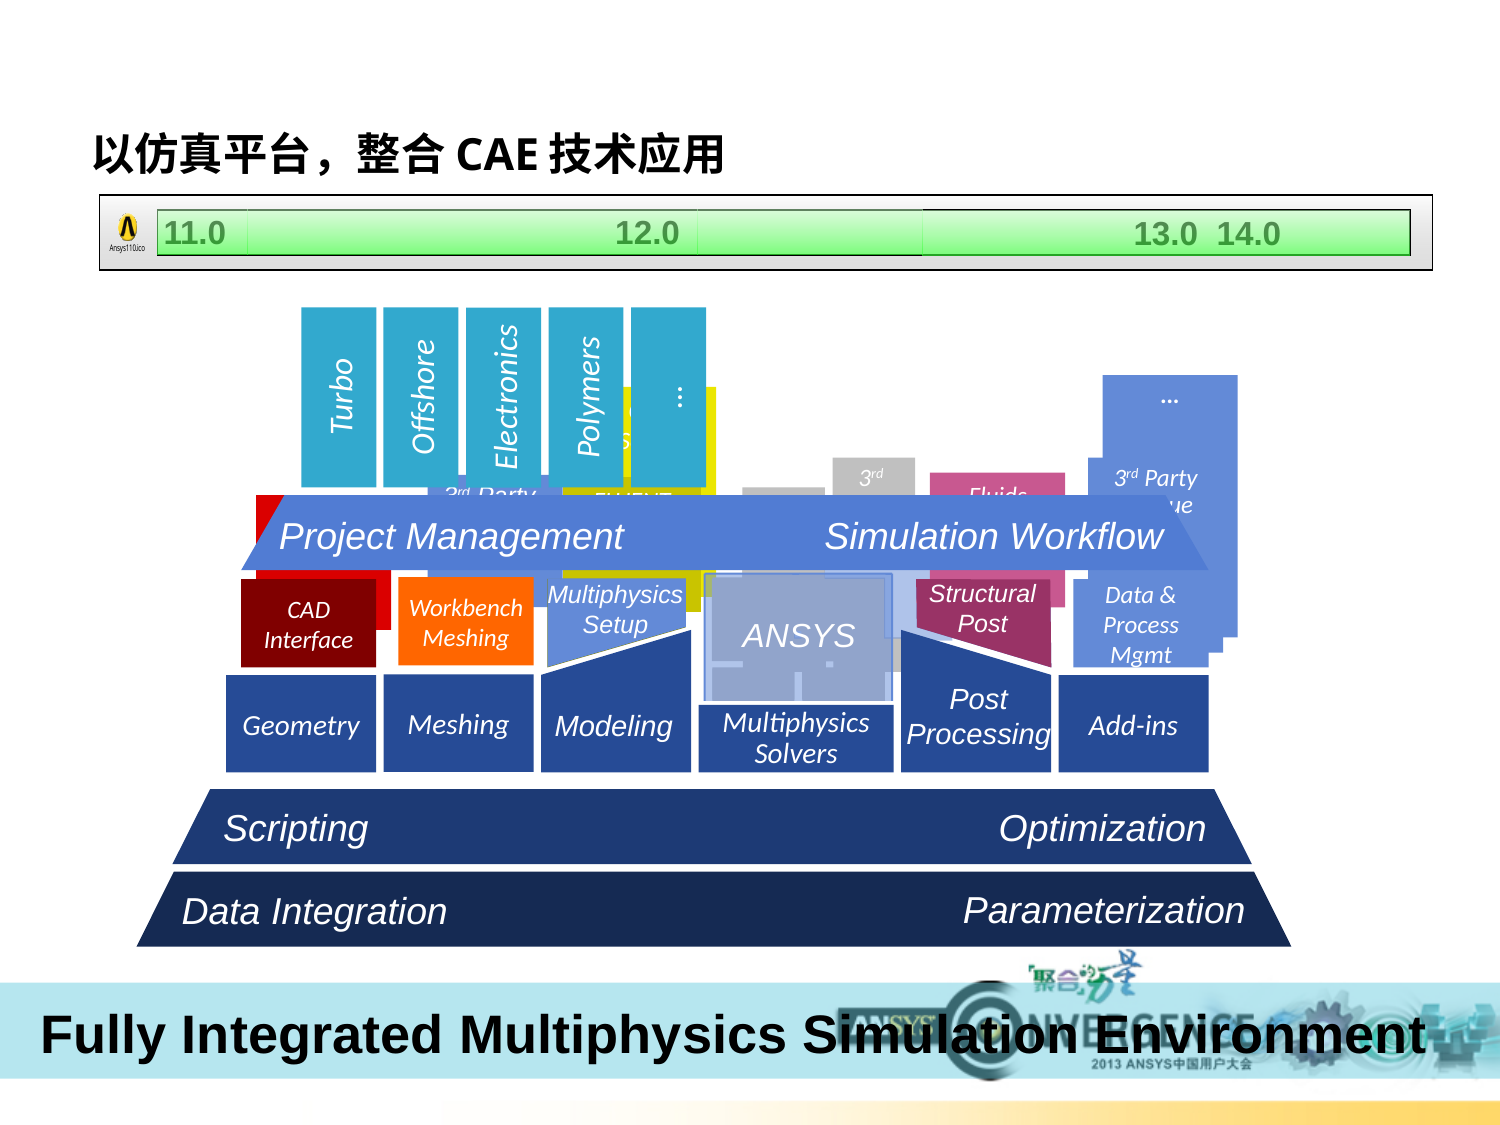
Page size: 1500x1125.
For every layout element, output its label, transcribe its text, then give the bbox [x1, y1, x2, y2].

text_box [704, 578, 908, 702]
text_box Data & Process Mgmt [1073, 579, 1209, 668]
text_box 12.0 [607, 204, 688, 209]
text_box Geometry Modeler [256, 578, 392, 630]
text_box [240, 306, 1209, 571]
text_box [427, 578, 534, 608]
text_box 13.0 14.0 [1126, 204, 1290, 210]
text_box 13.0 14.0 [1126, 256, 1290, 260]
text_box CAD Interface [241, 579, 377, 668]
text_box [247, 209, 697, 255]
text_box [913, 578, 1054, 668]
text_box Fully Integrated Multiphysics Simulation Environment [0, 982, 1500, 1079]
text_box Fluids Post [1057, 578, 1066, 608]
text_box 11.0 [156, 203, 234, 259]
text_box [104, 213, 151, 256]
text_box [157, 209, 247, 255]
text_box Multiphysics Solvers [698, 704, 893, 773]
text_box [539, 578, 692, 668]
text_box Add-ins [1063, 675, 1209, 773]
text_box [136, 871, 1292, 947]
picture [0, 0, 1500, 982]
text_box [898, 629, 1059, 773]
picture [0, 1079, 1500, 1125]
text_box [1087, 374, 1238, 653]
text_box Workbench Meshing [398, 578, 534, 666]
text_box [697, 209, 923, 255]
text_box [922, 210, 1410, 256]
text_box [172, 788, 1252, 865]
title 以仿真平台，整合CAE技术应用 [75, 91, 1425, 187]
text_box 12.0 [607, 255, 688, 259]
text_box Meshing [383, 674, 534, 772]
text_box Geometry [226, 675, 377, 773]
text_box [99, 195, 1433, 270]
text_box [540, 673, 692, 773]
